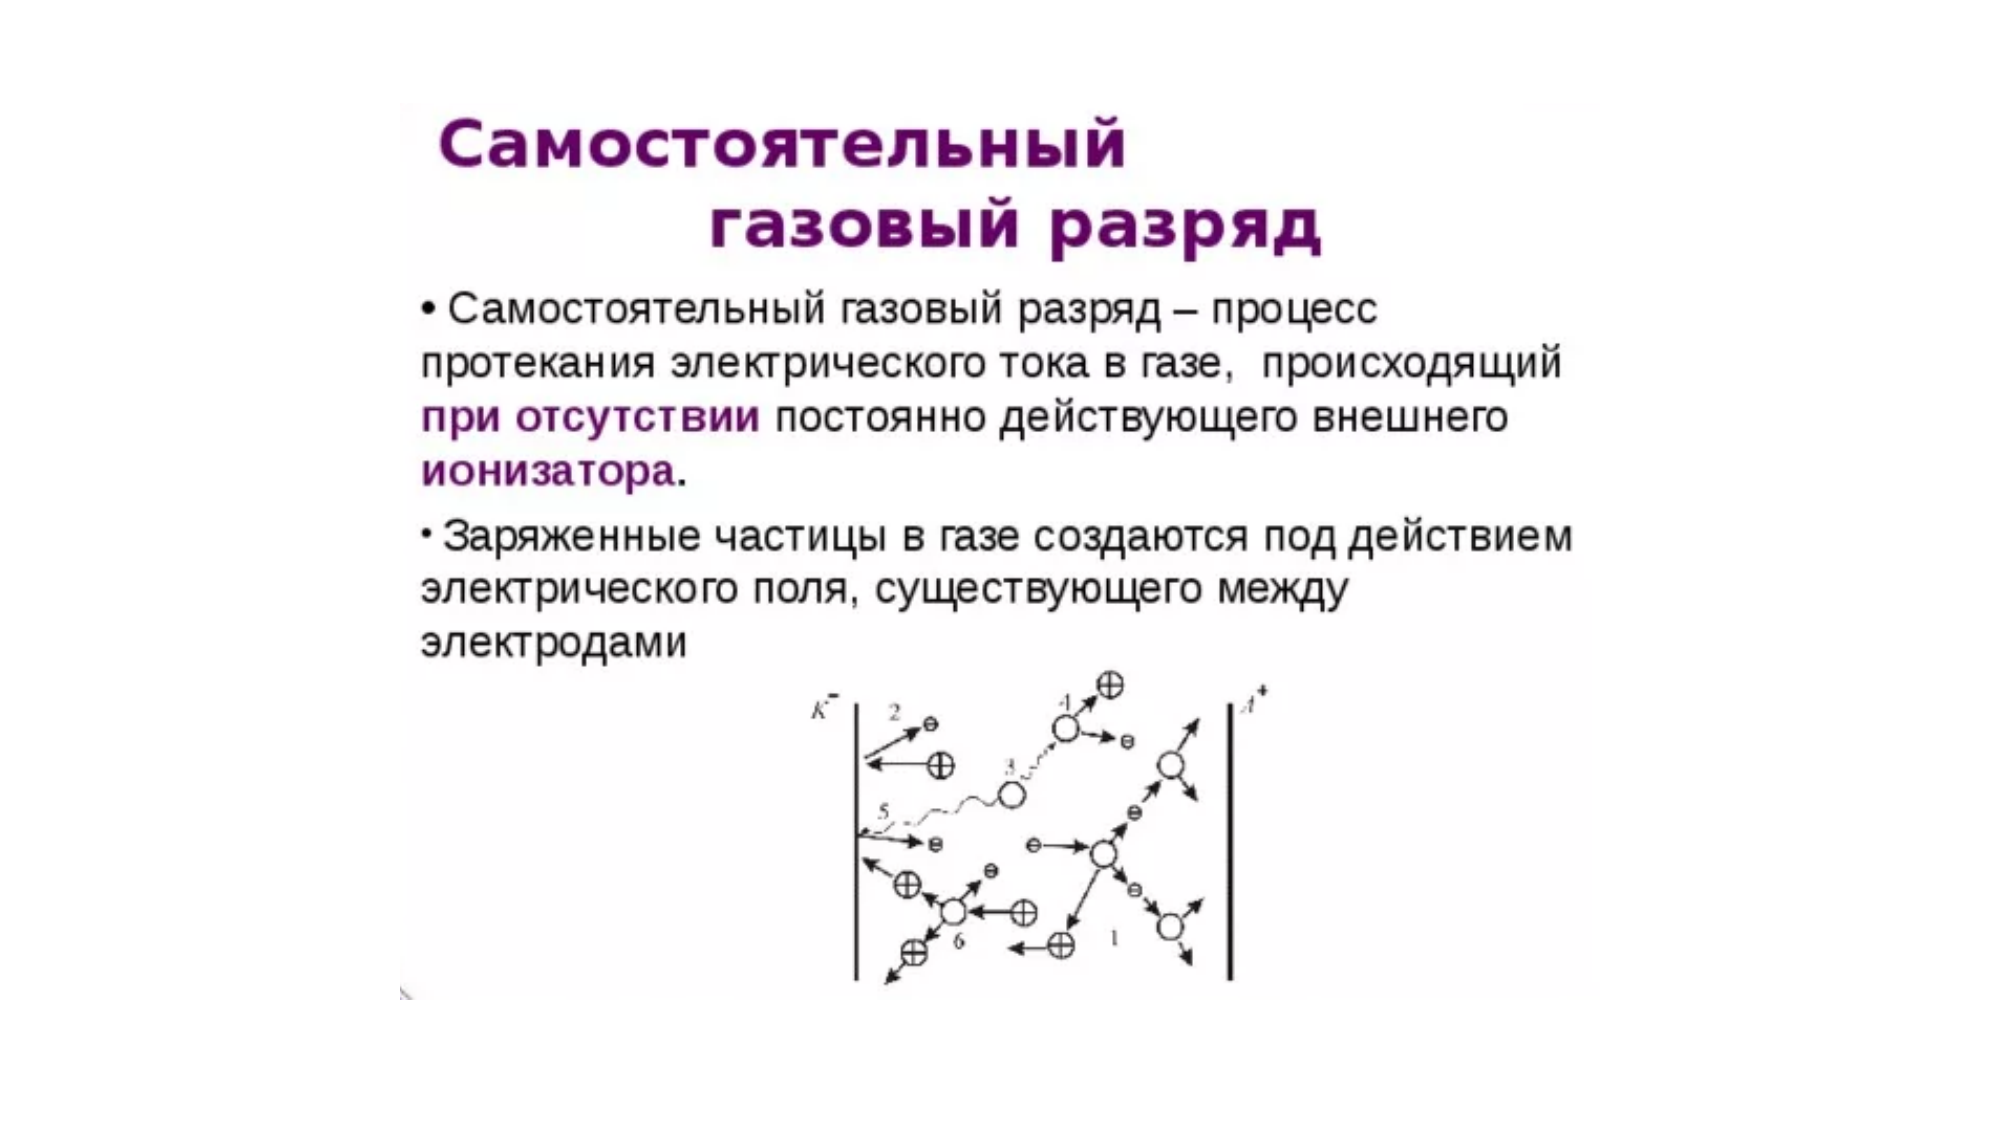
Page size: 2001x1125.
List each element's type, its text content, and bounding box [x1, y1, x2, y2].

picture [400, 103, 1600, 1001]
list . [137, 90, 1863, 1014]
